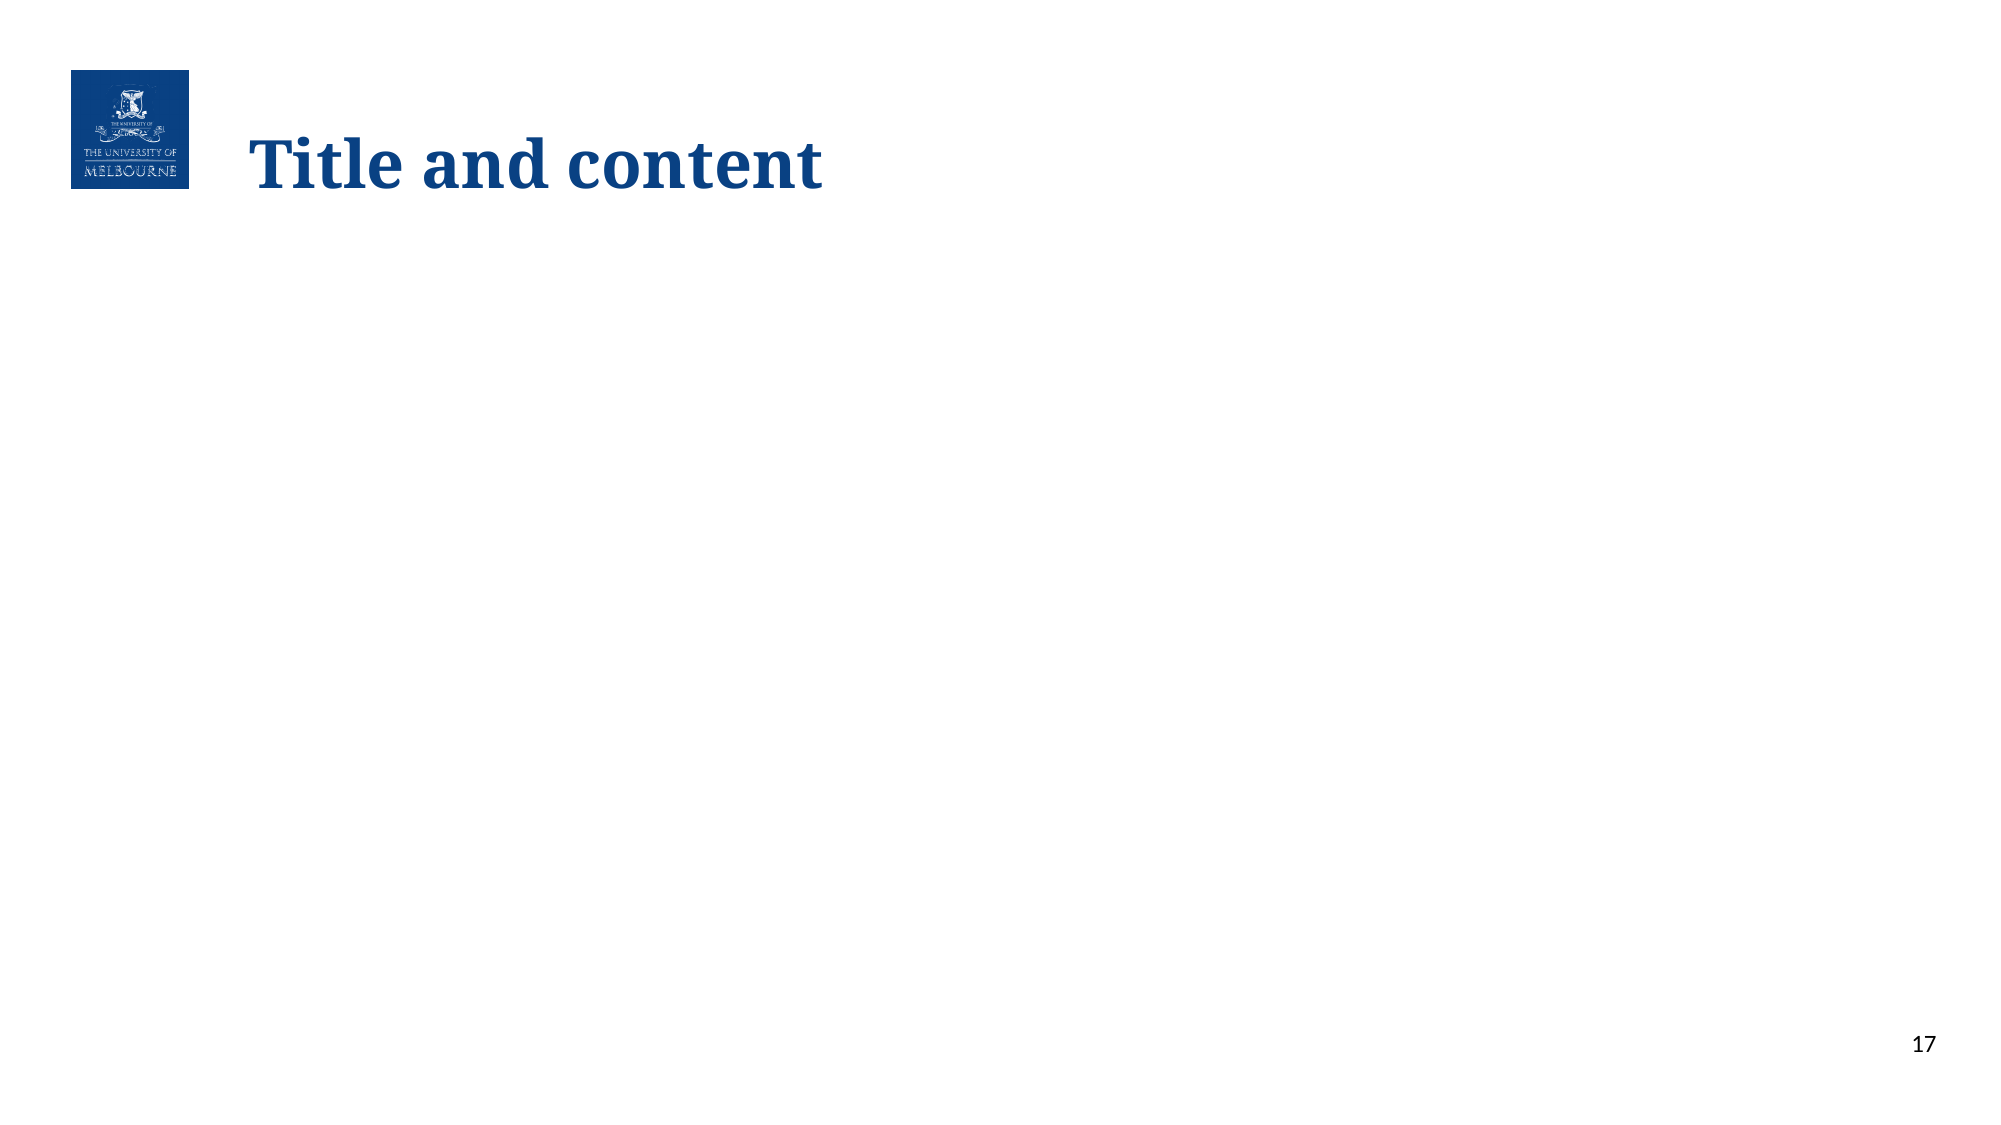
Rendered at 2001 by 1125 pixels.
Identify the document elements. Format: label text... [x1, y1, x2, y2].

title Title and content [234, 64, 1924, 211]
slide_number 17 [1797, 1012, 1937, 1073]
picture [71, 70, 189, 189]
